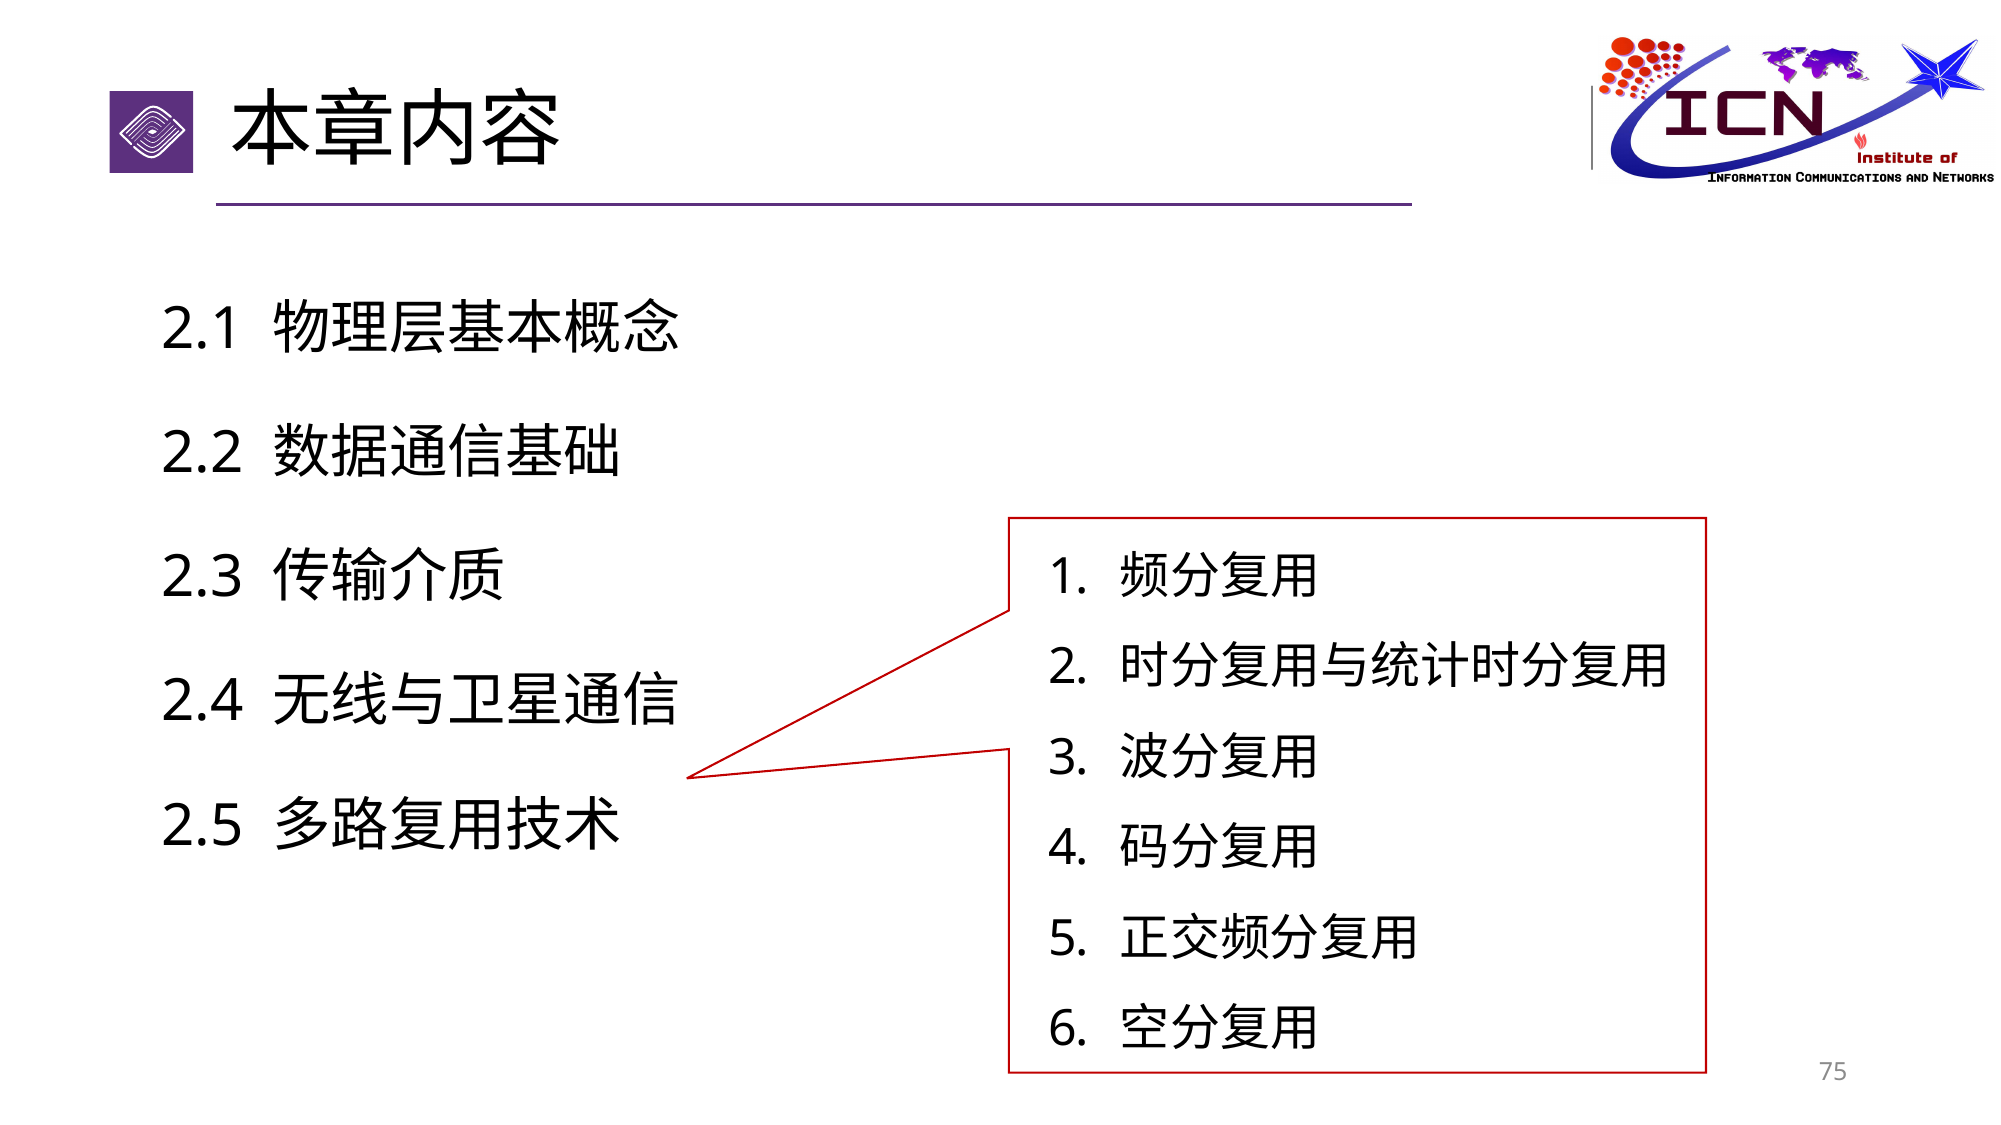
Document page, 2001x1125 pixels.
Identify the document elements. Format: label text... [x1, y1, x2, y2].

title 本章内容 [214, 59, 1564, 205]
text_box 频分复用 时分复用与统计时分复用 波分复用 码分复用 正交频分复用 空分复用 [686, 516, 1708, 1074]
slide_number 75 [1412, 1042, 1863, 1103]
picture [1598, 35, 1996, 184]
list 2.1 物理层基本概念 2.2 数据通信基础 2.3 传输介质 2.4 无线与卫星通信 2.5 多路复用技术 [146, 240, 1872, 891]
